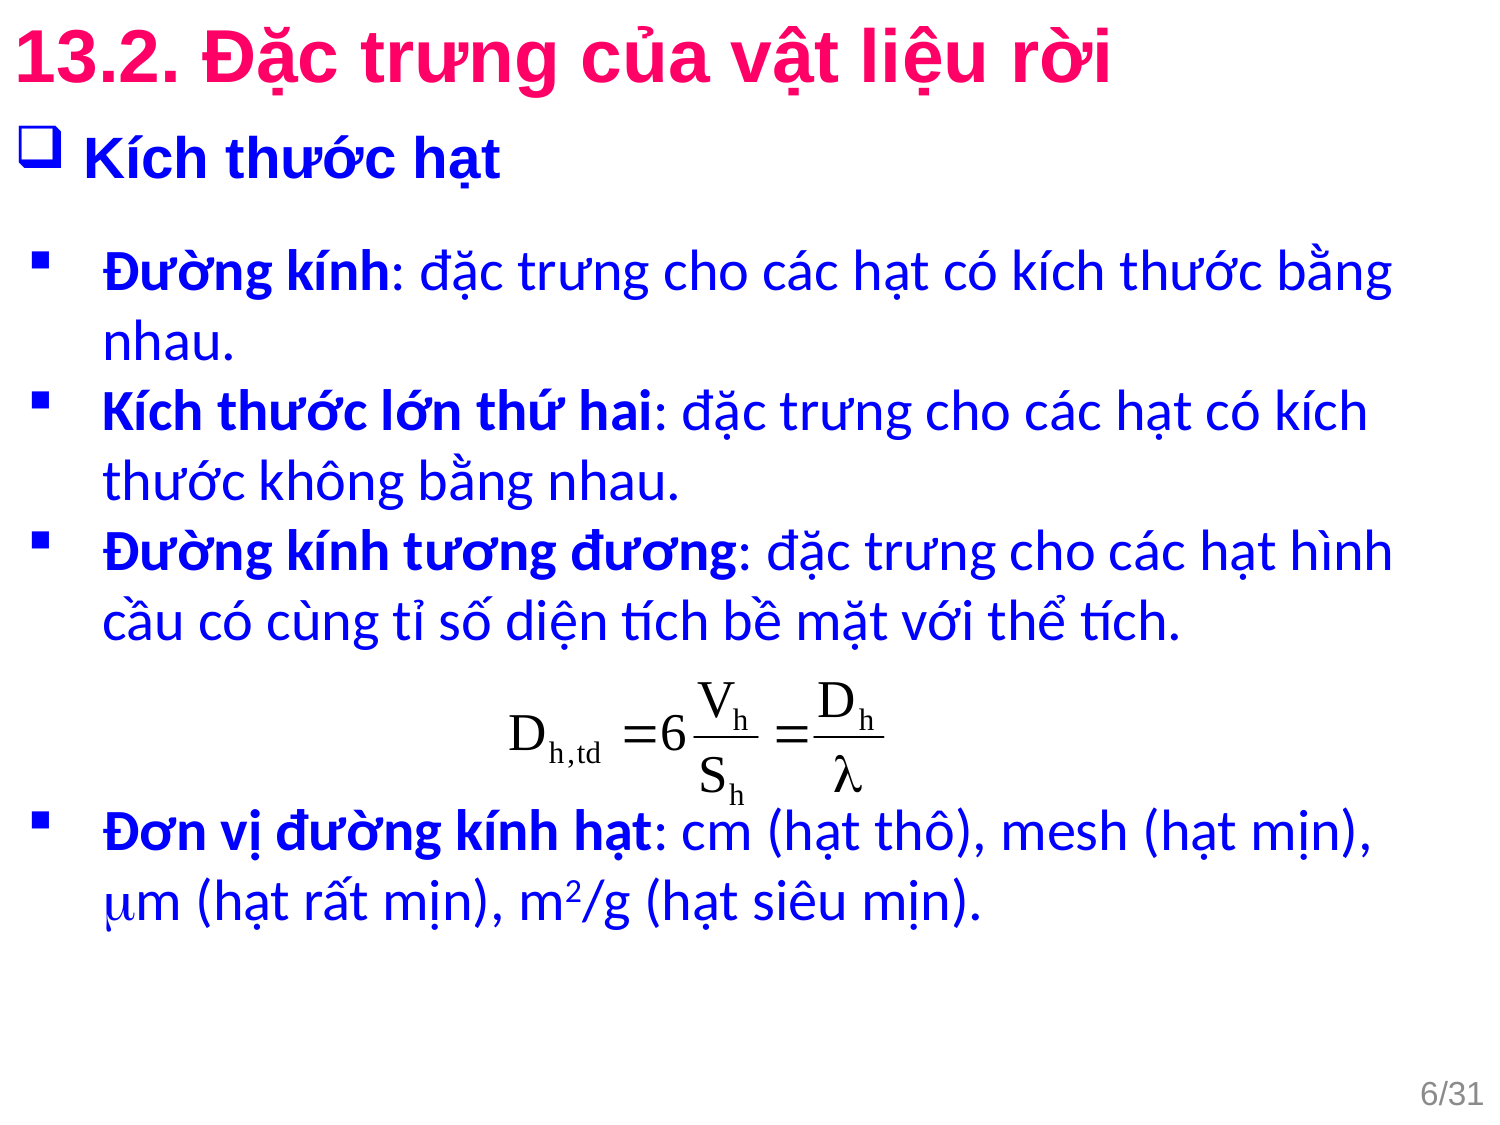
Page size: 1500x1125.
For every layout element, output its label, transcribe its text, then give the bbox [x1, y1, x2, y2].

text_box Đường kính: đặc trưng cho các hạt có kích thước bằng nhau. Kích thước lớn thứ hai: đặc trưng cho các hạt có kích thước không bằng nhau. Đường kính tương đương: đặc trưng cho các hạt hình cầu có cùng tỉ số diện tích bề mặt với thể tích. Đơn vị đường kính hạt: cm (hạt thô), mesh (hạt mịn), m (hạt rất mịn), m2/g (hạt siêu mịn). [12, 224, 1500, 940]
slide_number 6/31 [1149, 1062, 1500, 1123]
text_box 13.2. Đặc trưng của vật liệu rời [0, 0, 1500, 105]
text_box Kích thước hạt [0, 112, 1500, 198]
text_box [499, 666, 894, 818]
